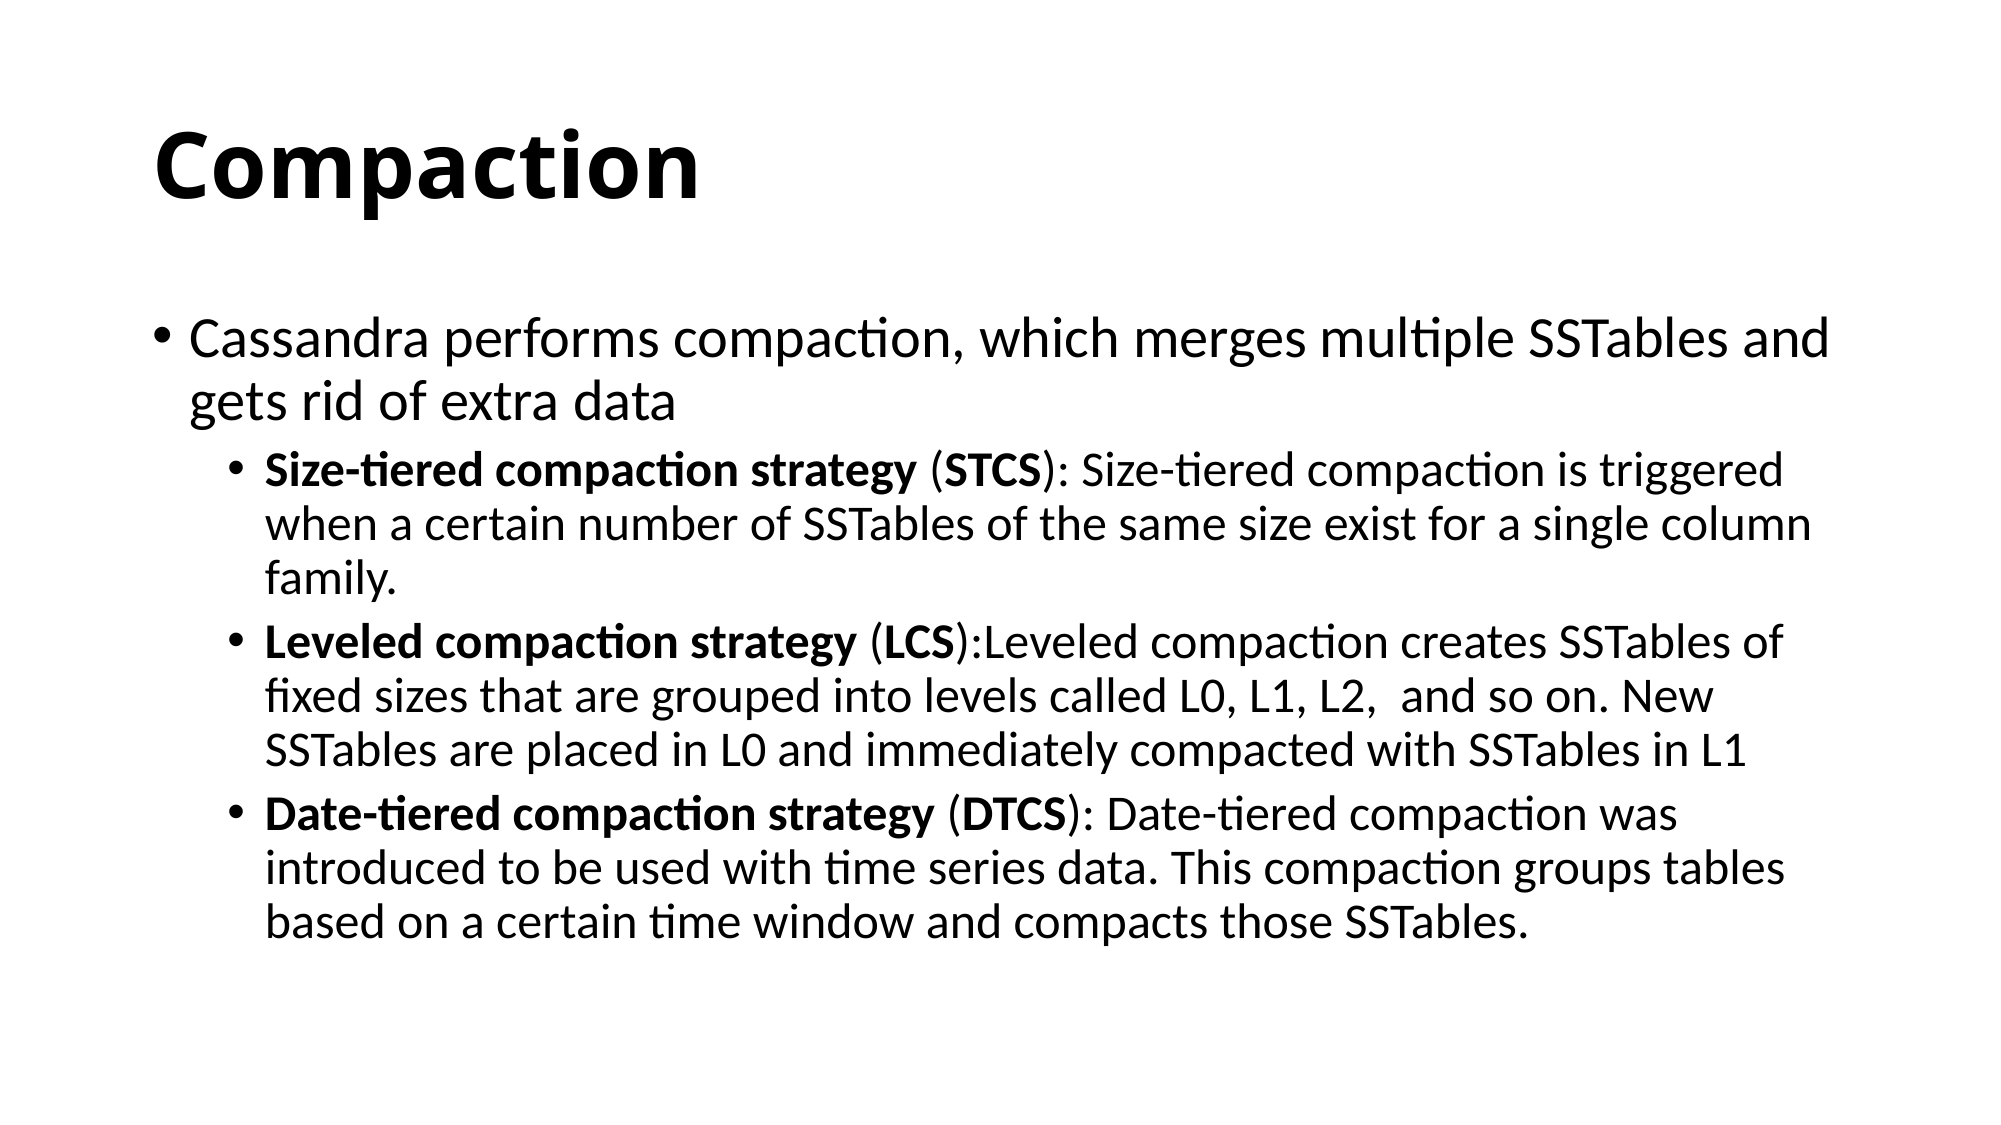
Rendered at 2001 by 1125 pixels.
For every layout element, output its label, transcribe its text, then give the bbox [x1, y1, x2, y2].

title Compaction [137, 59, 1863, 278]
list Cassandra performs compaction, which merges multiple SSTables and gets rid of extra data Size-tiered compaction strategy (STCS): Size-tiered compaction is triggered when a certain number of SSTables of the same size exist for a single column family. Leveled compaction strategy (LCS):Leveled compaction creates SSTables of fixed sizes that are grouped into levels called L0, L1, L2, and so on. New SSTables are placed in L0 and immediately compacted with SSTables in L1 Date-tiered compaction strategy (DTCS): Date-tiered compaction was introduced to be used with time series data. This compaction groups tables based on a certain time window and compacts those SSTables. [137, 299, 1863, 1014]
